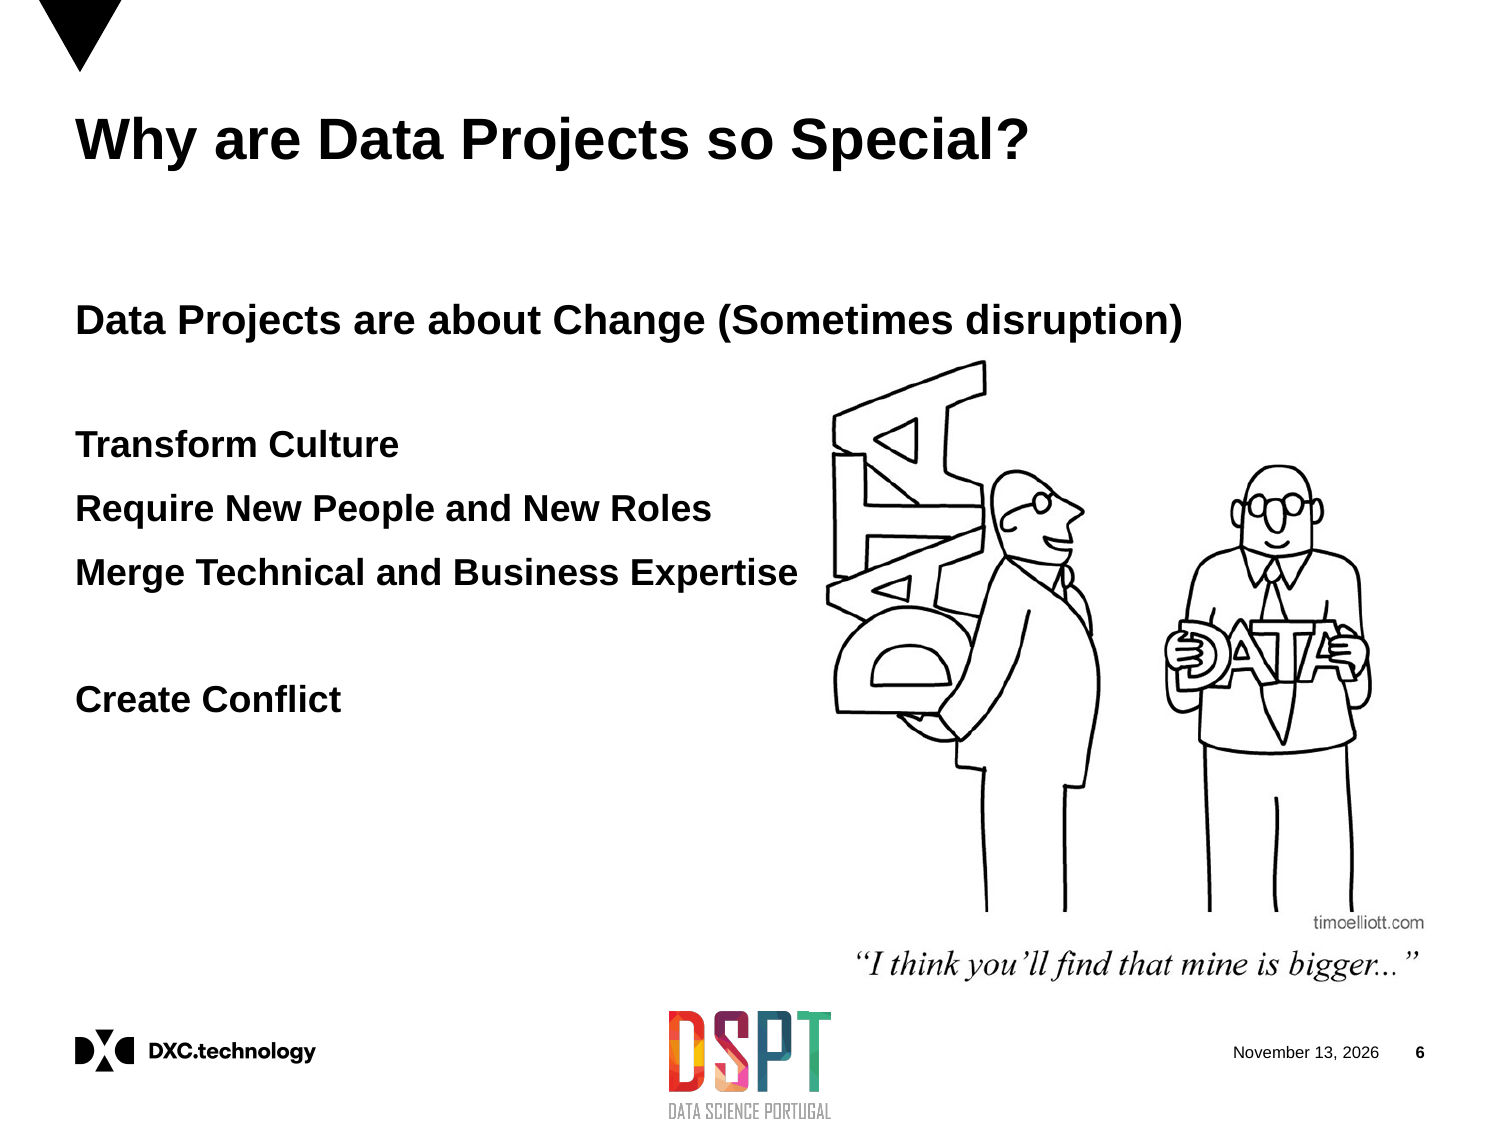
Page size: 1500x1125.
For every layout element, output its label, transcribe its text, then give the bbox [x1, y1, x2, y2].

title Why are Data Projects so Special? [75, 112, 1425, 293]
list Data Projects are about Change (Sometimes disruption) Transform Culture Require New People and New Roles Merge Technical and Business Expertise Create Conflict [75, 293, 1425, 998]
picture [642, 350, 1459, 1125]
